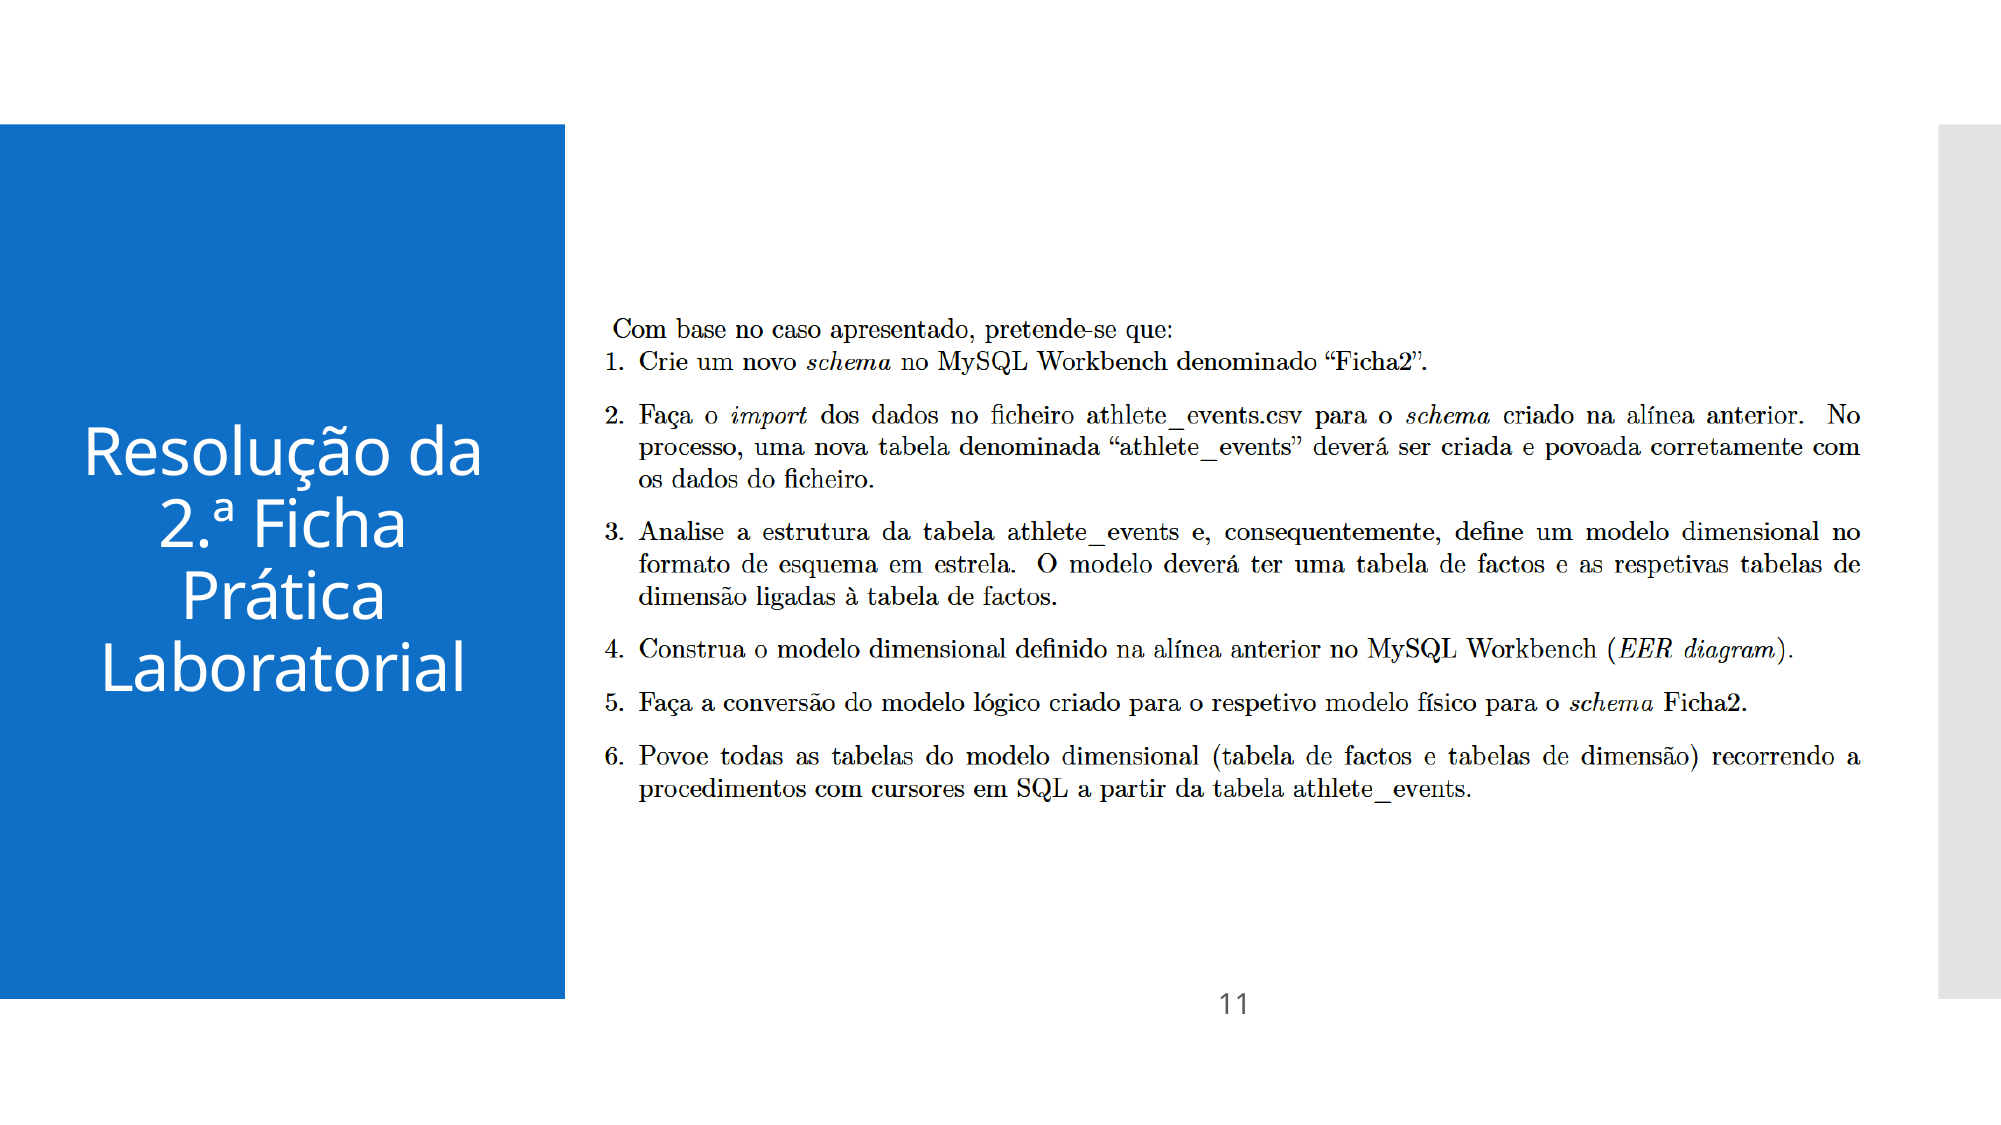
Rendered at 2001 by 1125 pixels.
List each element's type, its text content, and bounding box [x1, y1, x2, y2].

picture [597, 310, 1874, 814]
title Resolução da 2.ª Ficha Prática Laboratorial [41, 184, 525, 940]
text_box 11 [634, 981, 1835, 1028]
